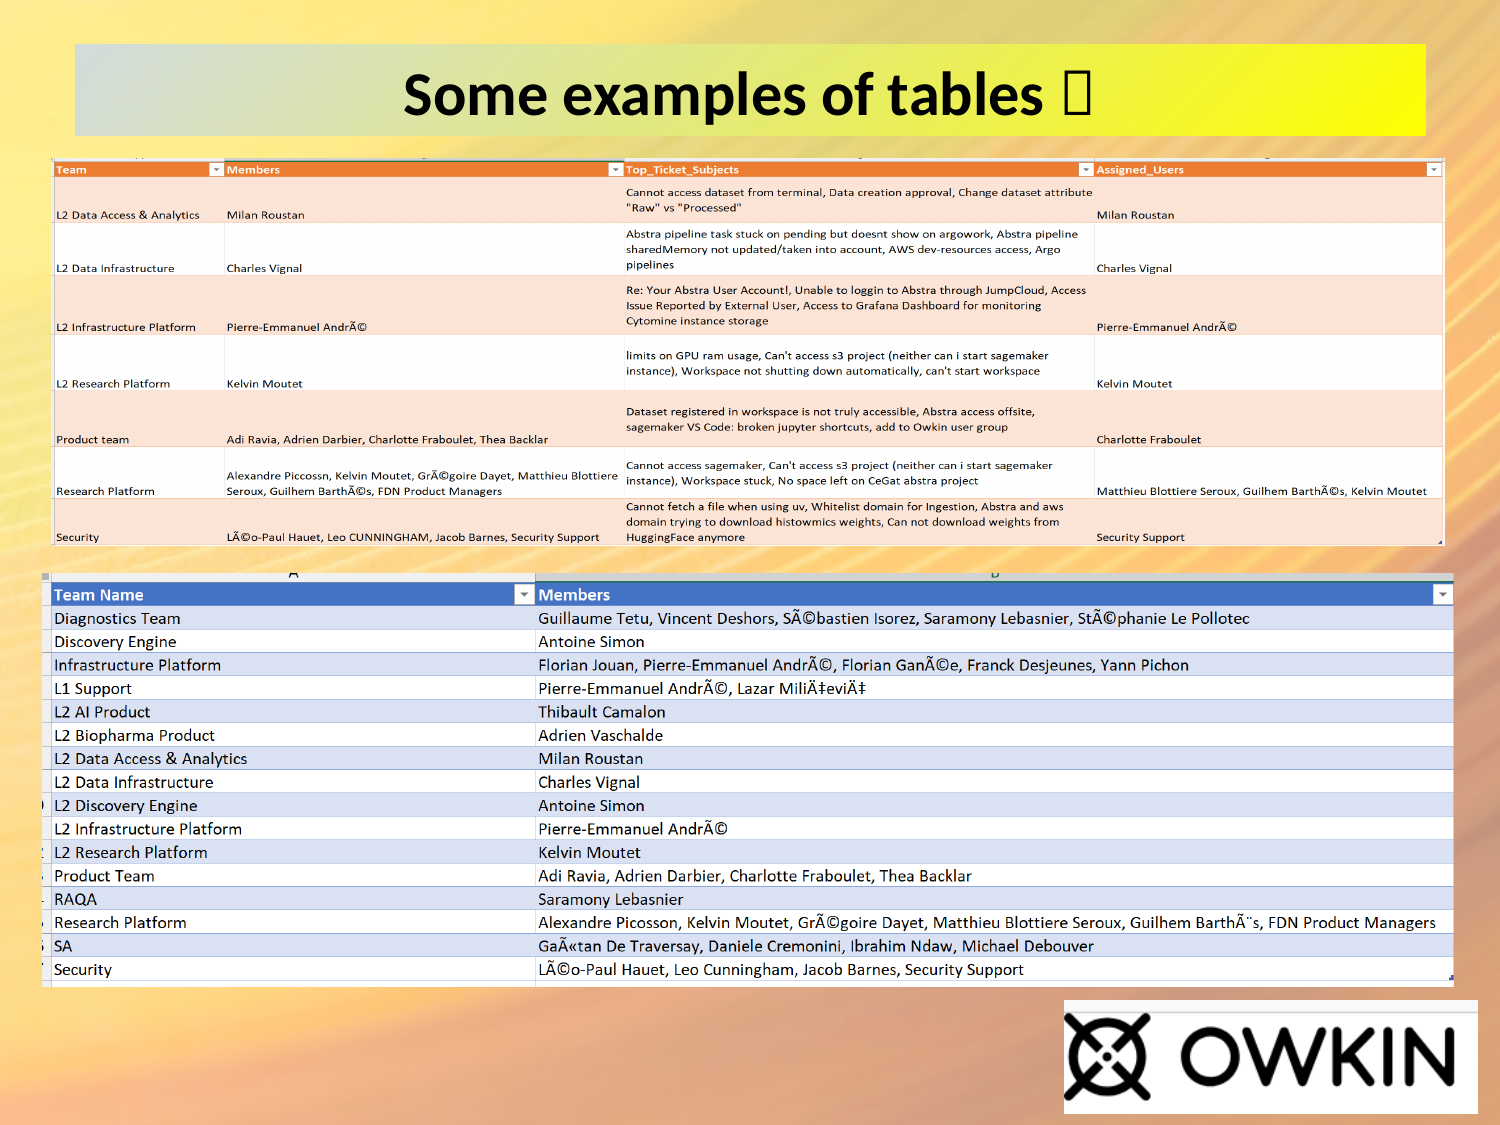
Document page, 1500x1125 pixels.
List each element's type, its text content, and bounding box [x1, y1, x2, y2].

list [51, 158, 1446, 547]
picture [42, 573, 1454, 988]
picture [1064, 1000, 1478, 1114]
title Some examples of tables  [75, 45, 1425, 136]
